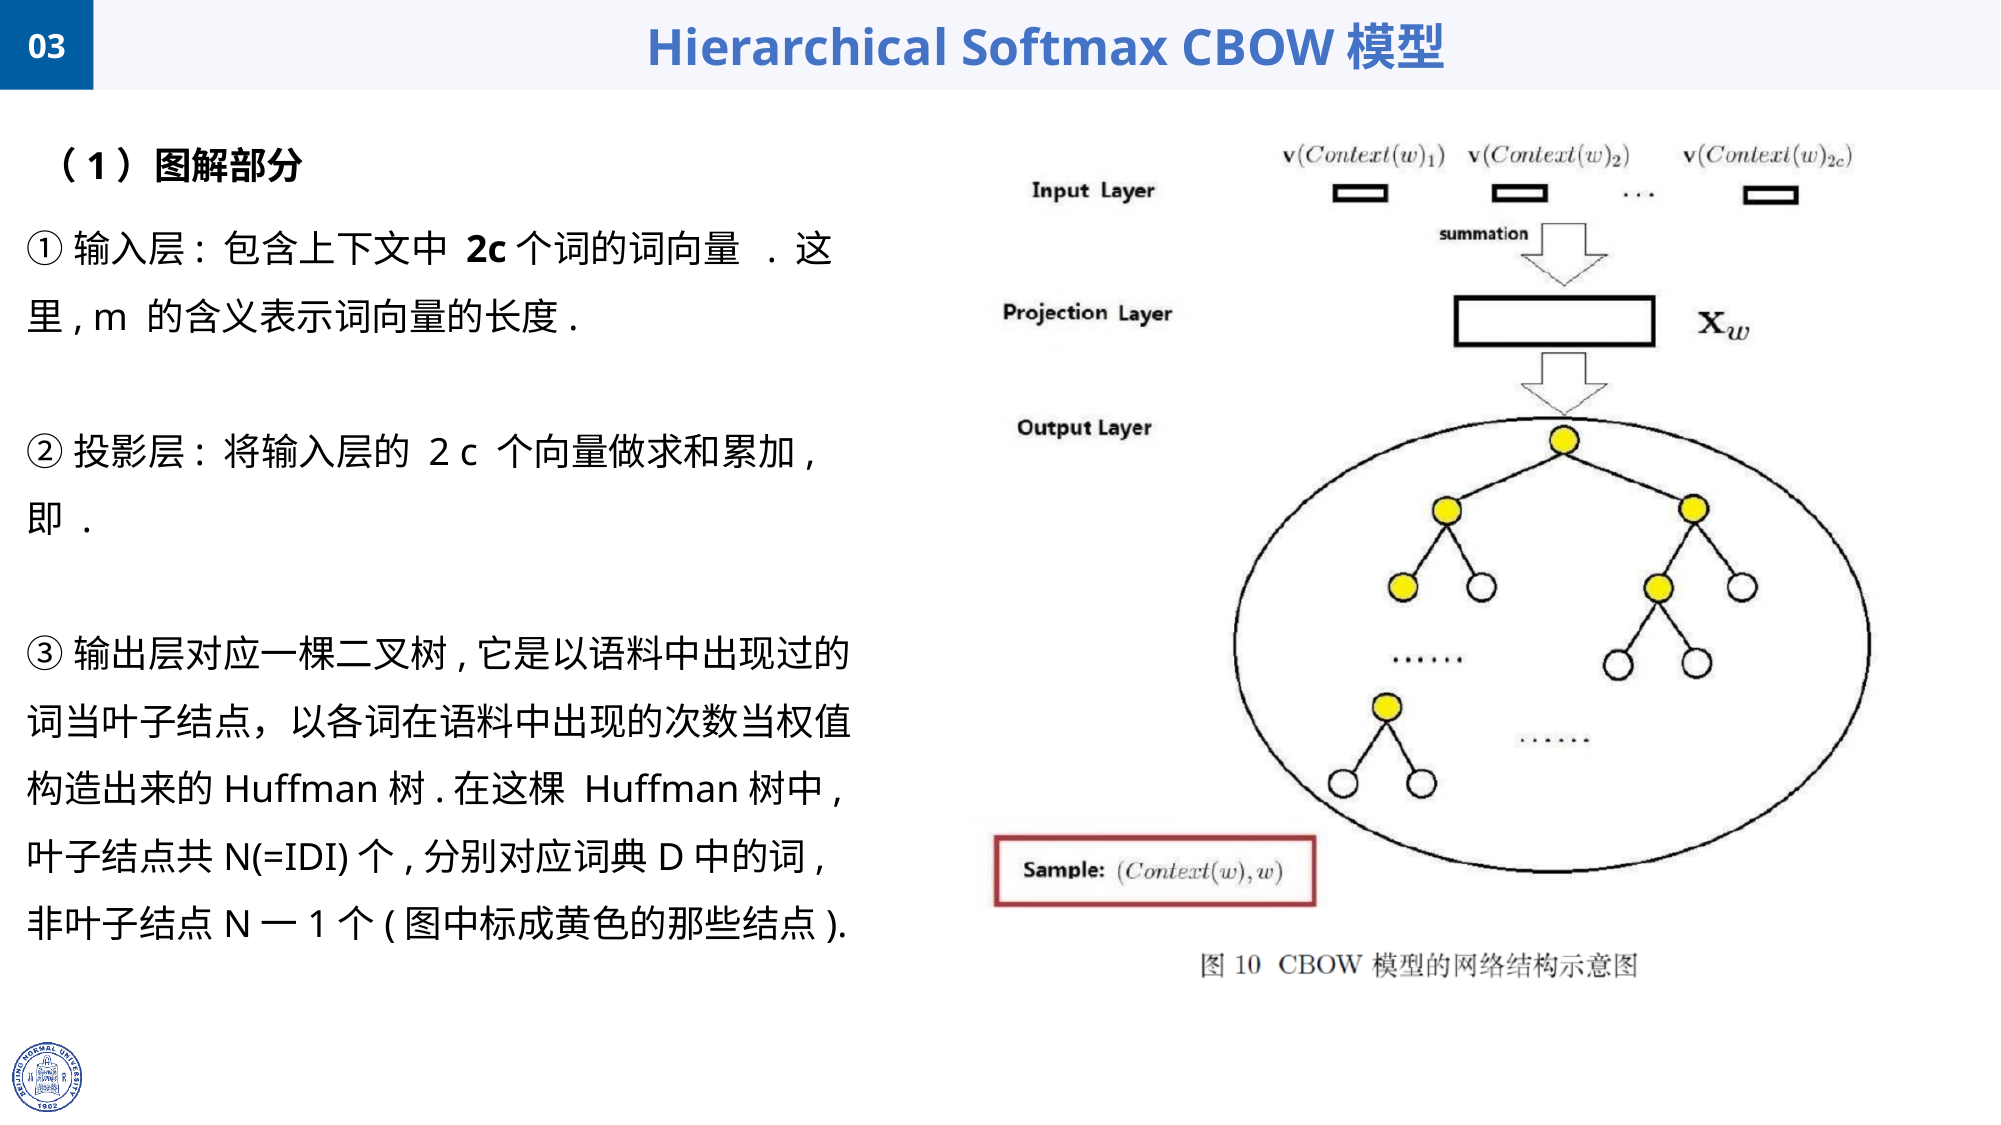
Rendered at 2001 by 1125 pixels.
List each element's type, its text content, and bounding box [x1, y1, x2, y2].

text_box （1）图解部分 [25, 135, 320, 195]
text_box [262, 289, 339, 305]
text_box [174, 405, 205, 466]
text_box Hierarchical Softmax CBOW模型 [93, 0, 2000, 91]
picture [930, 123, 1916, 1001]
picture [12, 1042, 82, 1112]
text_box 03 [0, 0, 93, 91]
